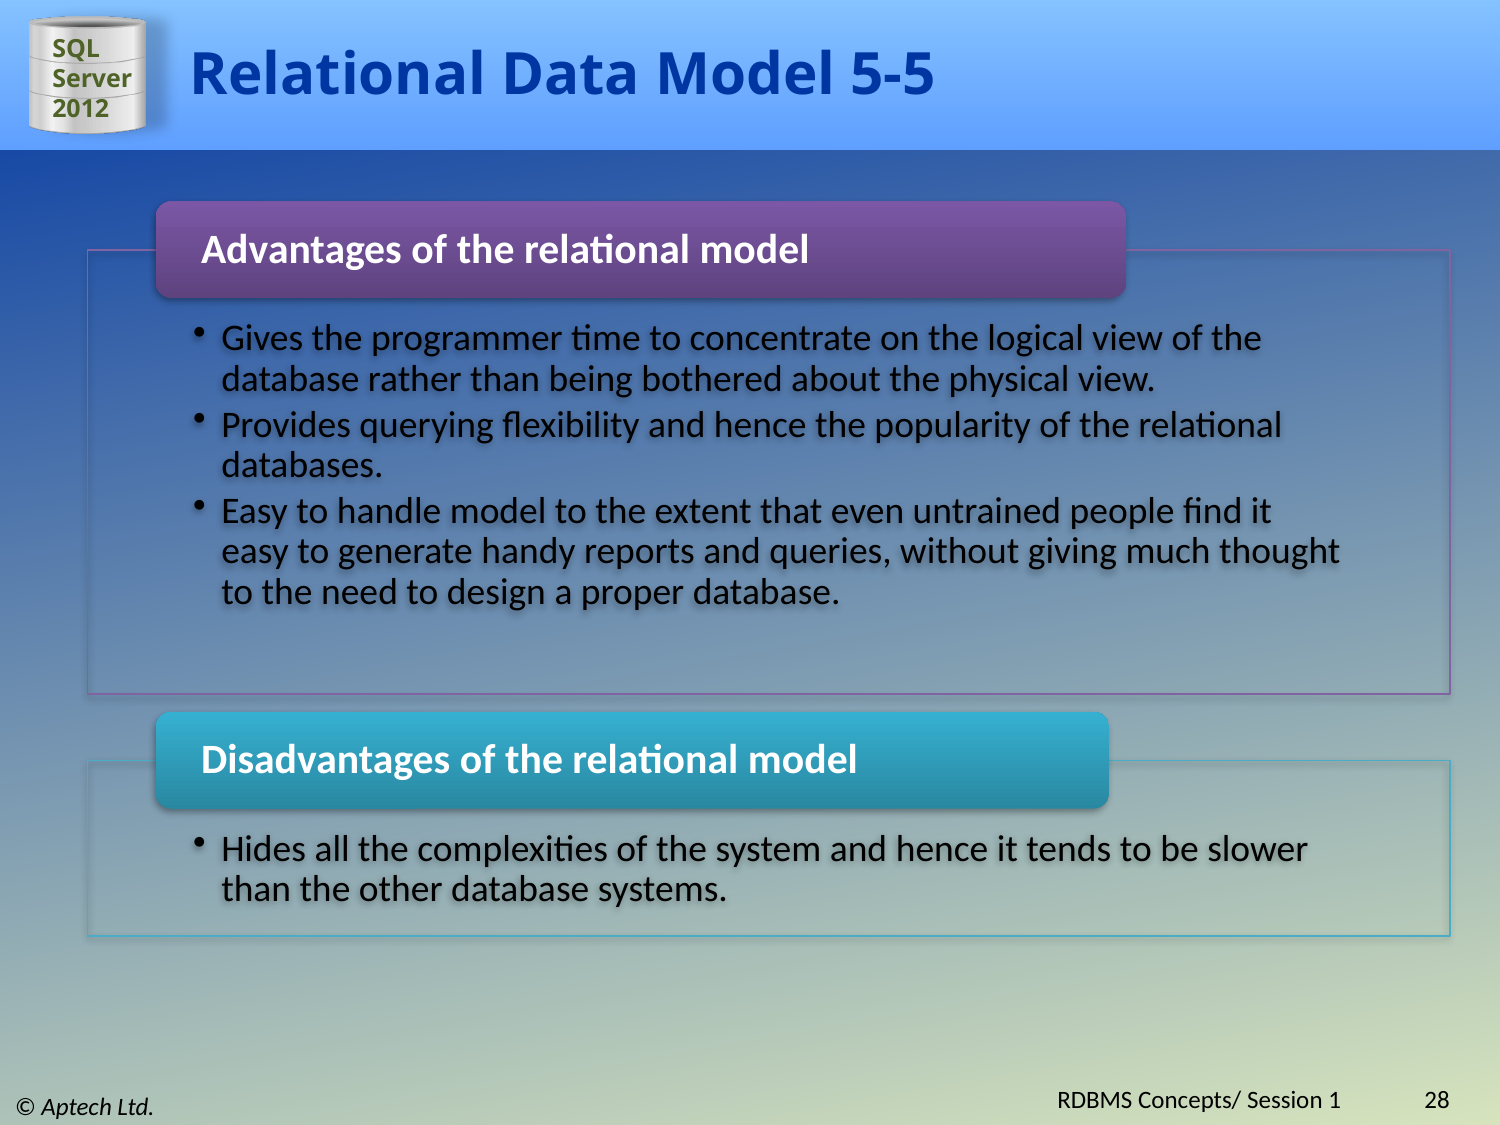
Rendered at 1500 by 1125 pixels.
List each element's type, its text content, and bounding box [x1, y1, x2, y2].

picture [24, 0, 150, 150]
footer RDBMS Concepts/ Session 1 [375, 1084, 1363, 1113]
title Relational Data Model 5-5 [174, 37, 1426, 106]
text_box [87, 199, 1451, 938]
slide_number 28 [1363, 1084, 1465, 1113]
